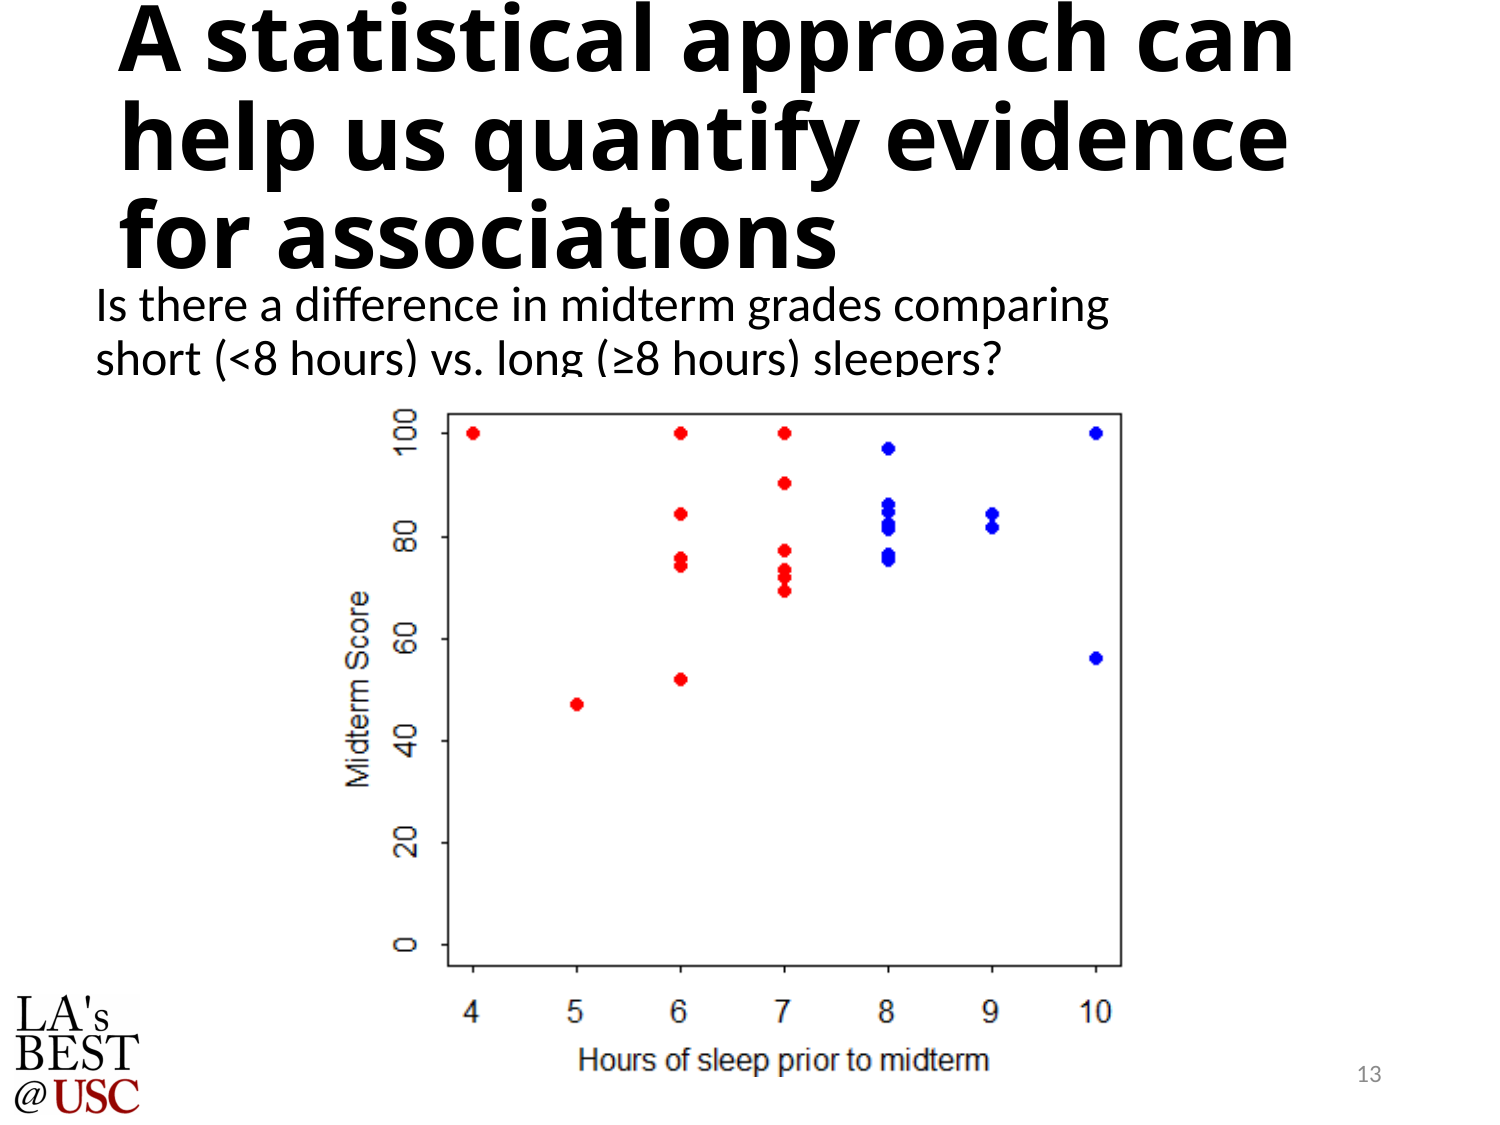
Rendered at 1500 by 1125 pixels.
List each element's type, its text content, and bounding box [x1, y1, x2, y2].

picture [14, 994, 140, 1115]
list Is there a difference in midterm grades comparing short (<8 hours) vs. long (≥8 hours) sleepers? [80, 271, 1424, 985]
title A statistical approach can help us quantify evidence for associations [103, 31, 1397, 249]
picture [338, 377, 1159, 1077]
slide_number 13 [1059, 1042, 1397, 1103]
